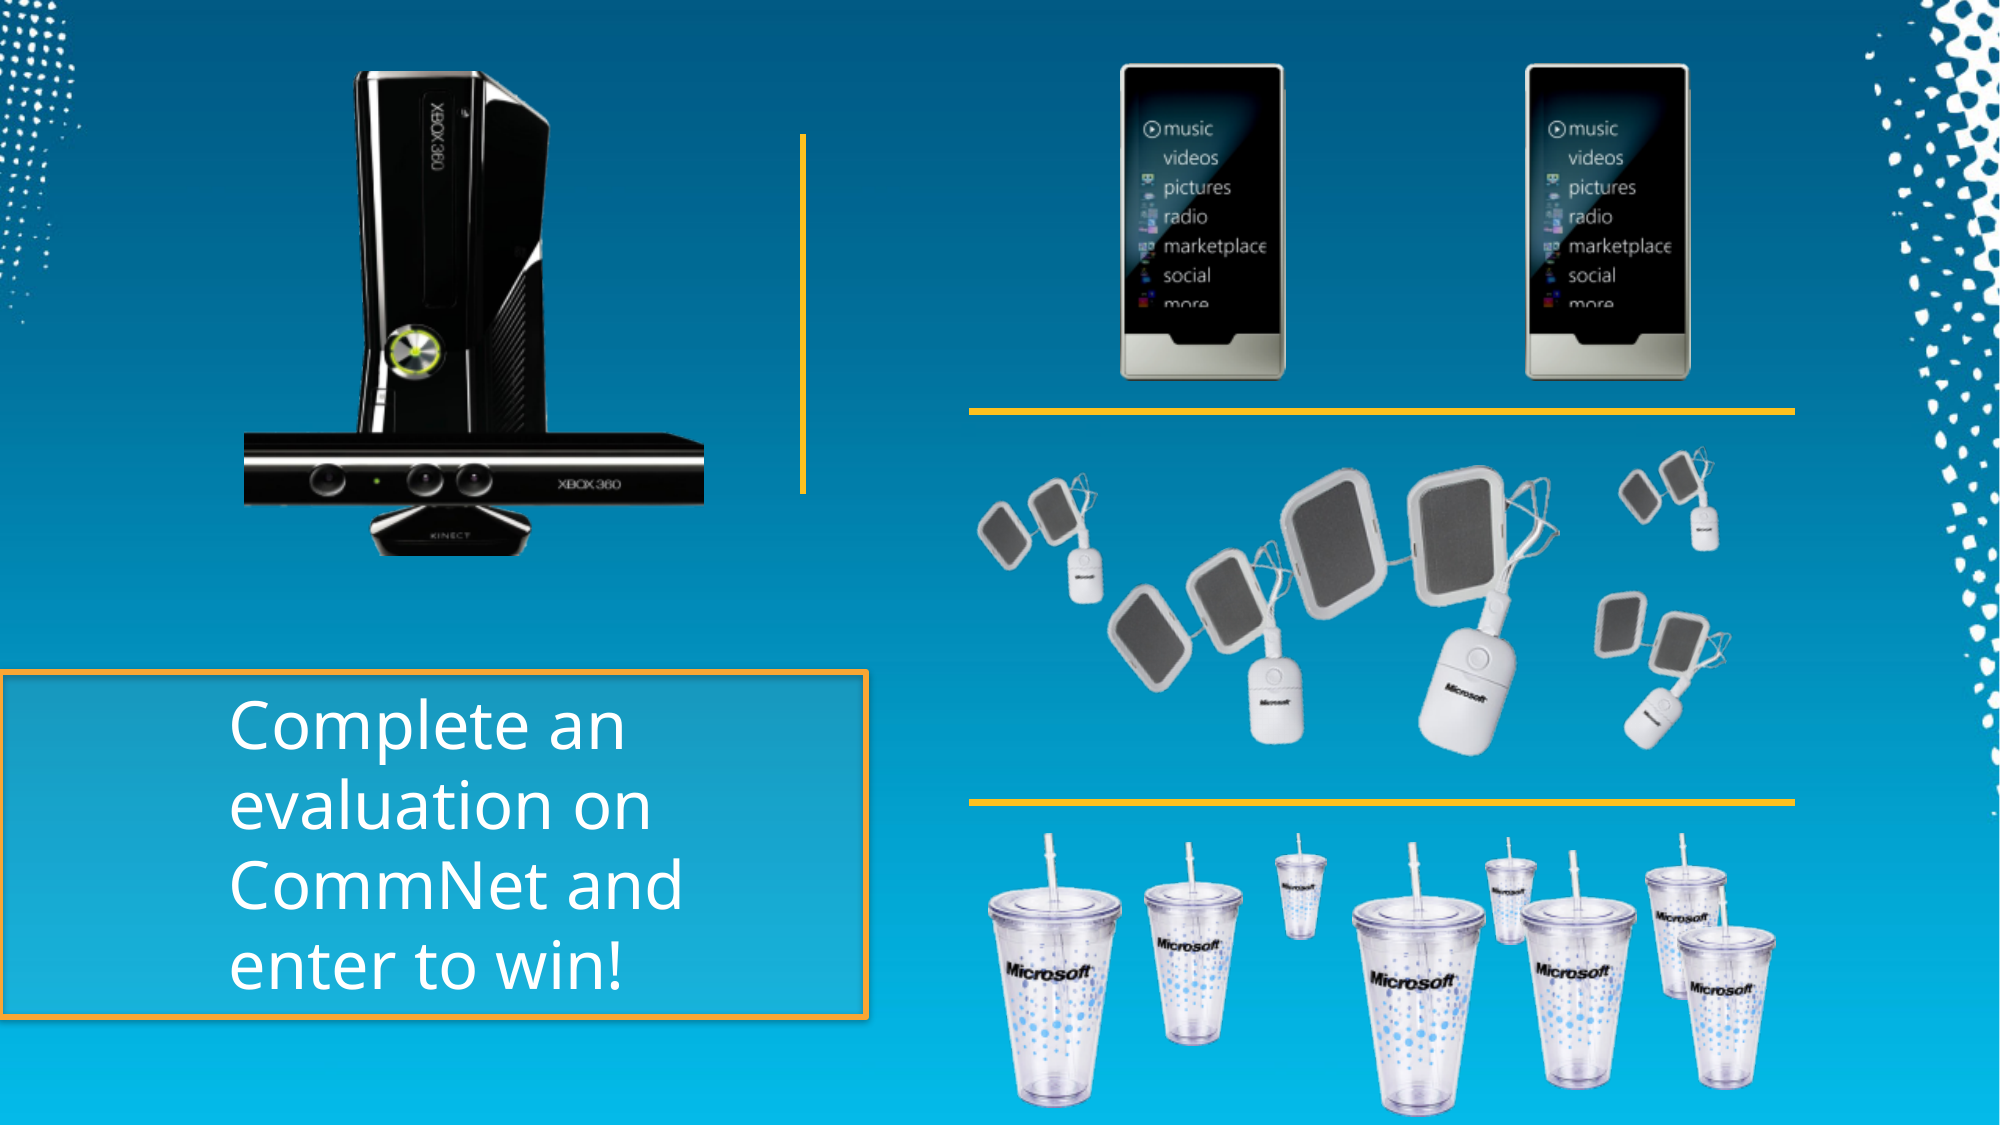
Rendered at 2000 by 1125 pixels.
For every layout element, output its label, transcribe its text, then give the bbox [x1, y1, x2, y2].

picture [245, 72, 703, 555]
picture [1988, 691, 2000, 709]
picture [16, 143, 21, 151]
picture [1983, 404, 1992, 414]
picture [54, 76, 60, 83]
picture [1930, 291, 1941, 297]
picture [1914, 308, 1929, 326]
picture [1922, 200, 1934, 207]
picture [26, 57, 34, 68]
picture [1145, 843, 1242, 1045]
picture [0, 24, 9, 33]
picture [38, 74, 47, 80]
picture [29, 27, 38, 38]
picture [18, 13, 26, 19]
picture [33, 88, 42, 97]
picture [1921, 0, 1934, 8]
picture [1907, 77, 1917, 83]
picture [1932, 235, 1943, 241]
picture [989, 834, 1121, 1107]
picture [1911, 223, 1918, 230]
picture [1958, 445, 1968, 460]
picture [55, 62, 62, 69]
picture [1969, 625, 1985, 642]
picture [28, 42, 36, 53]
picture [1898, 188, 1912, 198]
picture [1991, 637, 2000, 652]
picture [1946, 155, 1961, 167]
picture [1980, 460, 1987, 469]
picture [1963, 278, 1976, 291]
picture [33, 116, 40, 124]
picture [1963, 589, 1976, 607]
picture [1982, 714, 1993, 729]
picture [1984, 349, 1992, 357]
picture [1925, 87, 1941, 99]
picture [47, 0, 57, 10]
picture [1929, 27, 1945, 45]
picture [1938, 122, 1950, 133]
picture [1942, 269, 1953, 276]
picture [1875, 83, 1881, 96]
picture [1990, 492, 2000, 505]
picture [0, 40, 9, 45]
picture [18, 0, 29, 6]
picture [1646, 834, 1775, 1089]
picture [1950, 359, 1960, 366]
picture [1925, 141, 1935, 155]
picture [1995, 582, 2000, 595]
picture [1928, 399, 1939, 415]
picture [1107, 466, 1559, 756]
picture [45, 16, 55, 24]
picture [1942, 465, 1958, 483]
picture [1955, 246, 1965, 256]
picture [56, 47, 64, 55]
picture [43, 42, 49, 53]
picture [1974, 683, 1985, 694]
picture [1993, 321, 2000, 339]
picture [30, 14, 40, 23]
picture [1979, 657, 1995, 676]
picture [9, 84, 15, 91]
picture [6, 97, 12, 105]
picture [1619, 469, 1663, 524]
picture [1957, 187, 1971, 200]
picture [1659, 449, 1719, 551]
picture [1594, 591, 1728, 749]
picture [1978, 517, 1987, 527]
picture [1935, 431, 1946, 449]
picture [0, 670, 868, 1019]
picture [11, 55, 21, 64]
picture [1892, 212, 1902, 216]
picture [1981, 604, 2000, 620]
picture [1866, 51, 1874, 59]
picture [1914, 164, 1923, 177]
picture [1988, 547, 2000, 561]
picture [16, 22, 23, 34]
picture [1935, 177, 1945, 189]
picture [3, 10, 11, 18]
picture [1881, 117, 1891, 130]
picture [0, 155, 5, 163]
picture [1952, 502, 1967, 516]
picture [1948, 413, 1958, 424]
picture [42, 31, 53, 39]
picture [1992, 438, 2000, 448]
picture [1935, 0, 2000, 306]
picture [31, 131, 37, 138]
picture [1968, 481, 1978, 492]
picture [1960, 392, 1970, 403]
picture [1894, 99, 1902, 106]
picture [1920, 257, 1932, 264]
text_box Complete an evaluation on CommNet and enter to win! [198, 677, 863, 1008]
picture [1935, 379, 1948, 391]
picture [41, 59, 48, 67]
picture [1276, 834, 1326, 939]
picture [1941, 324, 1952, 332]
picture [1526, 64, 1690, 380]
picture [1915, 109, 1924, 119]
picture [977, 476, 1104, 604]
picture [1353, 843, 1485, 1116]
picture [58, 32, 66, 41]
picture [1991, 747, 2000, 765]
picture [1926, 344, 1939, 358]
picture [1946, 525, 1956, 533]
picture [1900, 240, 1912, 254]
picture [1121, 64, 1285, 380]
picture [1889, 152, 1901, 166]
picture [1486, 838, 1636, 1089]
picture [1970, 426, 1980, 436]
picture [1909, 274, 1920, 291]
picture [1919, 367, 1930, 378]
picture [34, 101, 43, 111]
picture [1963, 335, 1972, 344]
picture [13, 41, 25, 49]
picture [1955, 557, 1965, 573]
picture [1973, 368, 1982, 380]
picture [1972, 570, 1986, 583]
picture [24, 72, 32, 79]
picture [17, 129, 23, 136]
picture [1945, 213, 1955, 220]
picture [1972, 312, 1985, 322]
picture [1994, 382, 2000, 391]
picture [1963, 535, 1977, 550]
picture [1953, 301, 1962, 312]
picture [10, 69, 17, 78]
picture [33, 0, 42, 10]
text_box [0, 671, 867, 1018]
